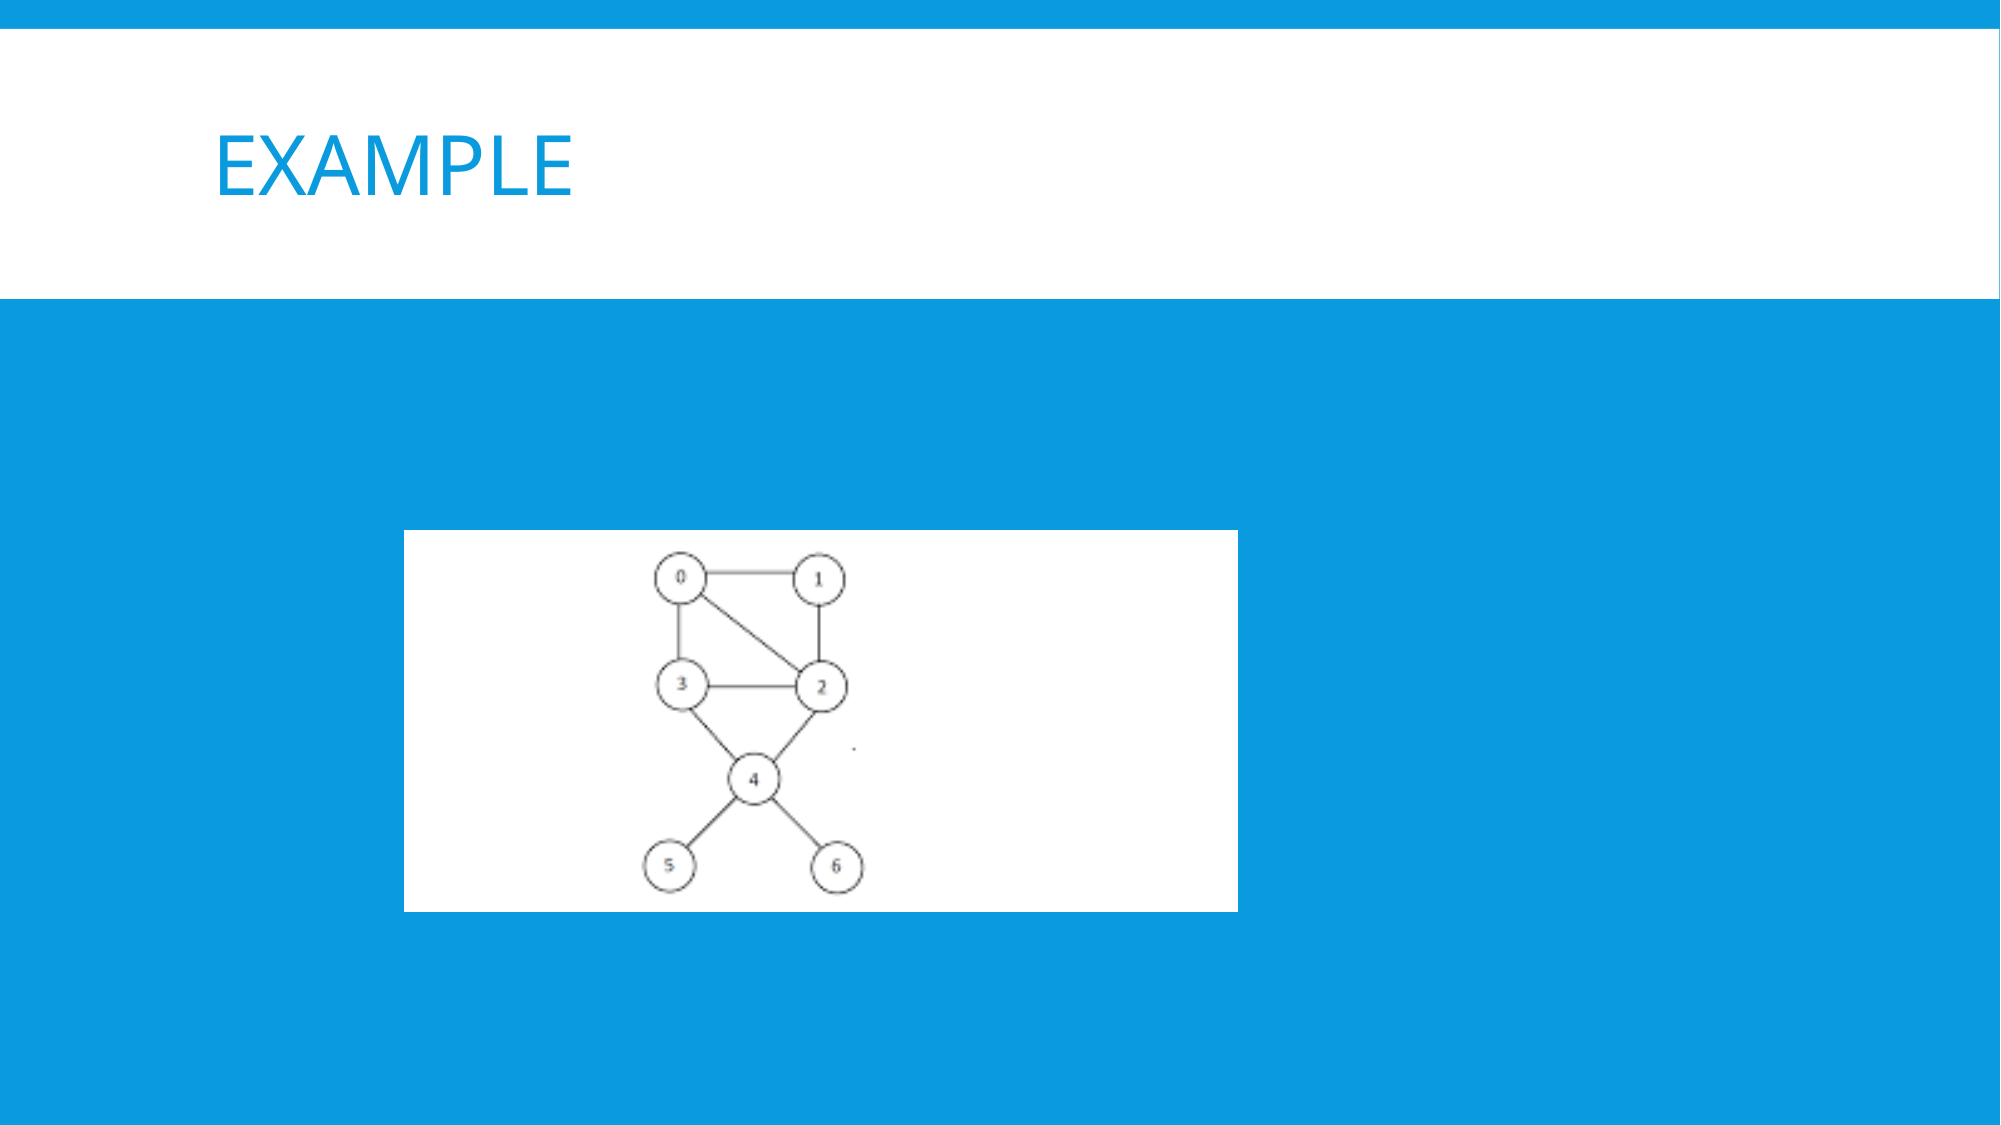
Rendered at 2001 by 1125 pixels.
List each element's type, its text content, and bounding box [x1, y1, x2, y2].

title Example [197, 46, 1803, 295]
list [404, 530, 1238, 913]
